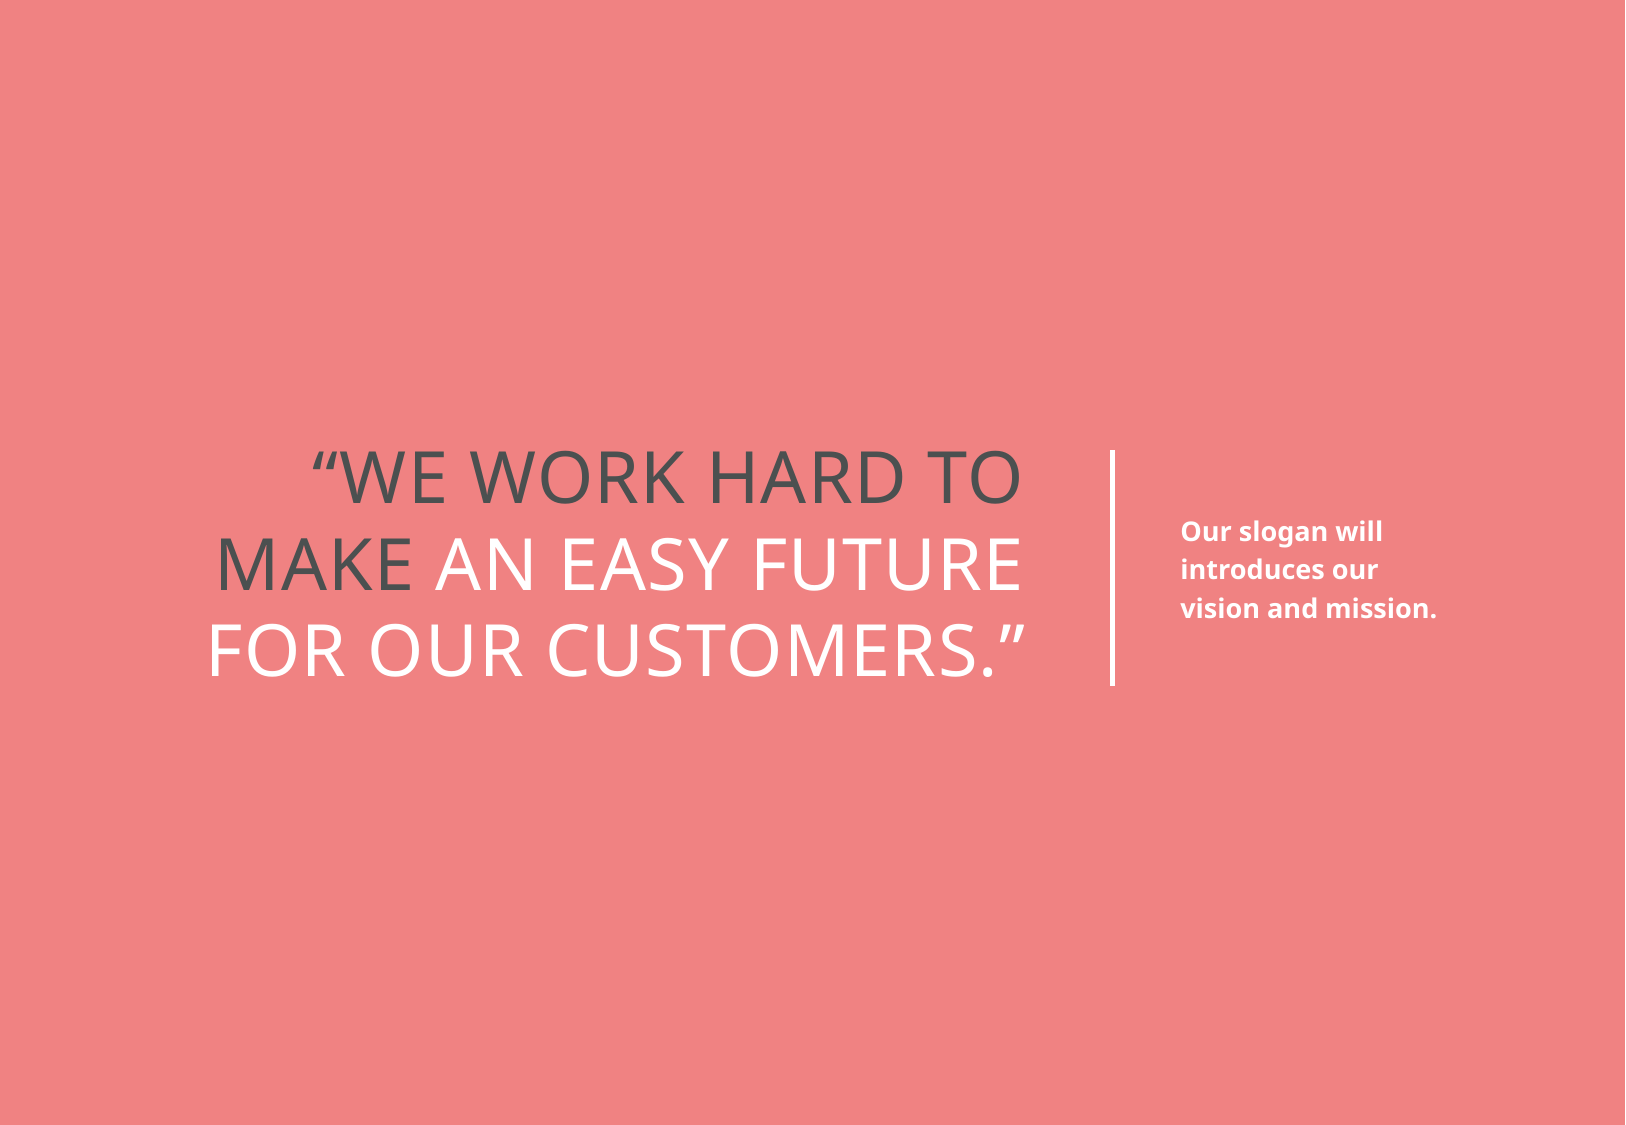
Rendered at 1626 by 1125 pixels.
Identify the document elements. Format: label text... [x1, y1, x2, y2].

text_box “We work hard to make an easy future for our customers.” [177, 431, 1026, 691]
text_box Our slogan will introduces our vision and mission. [1180, 507, 1448, 625]
